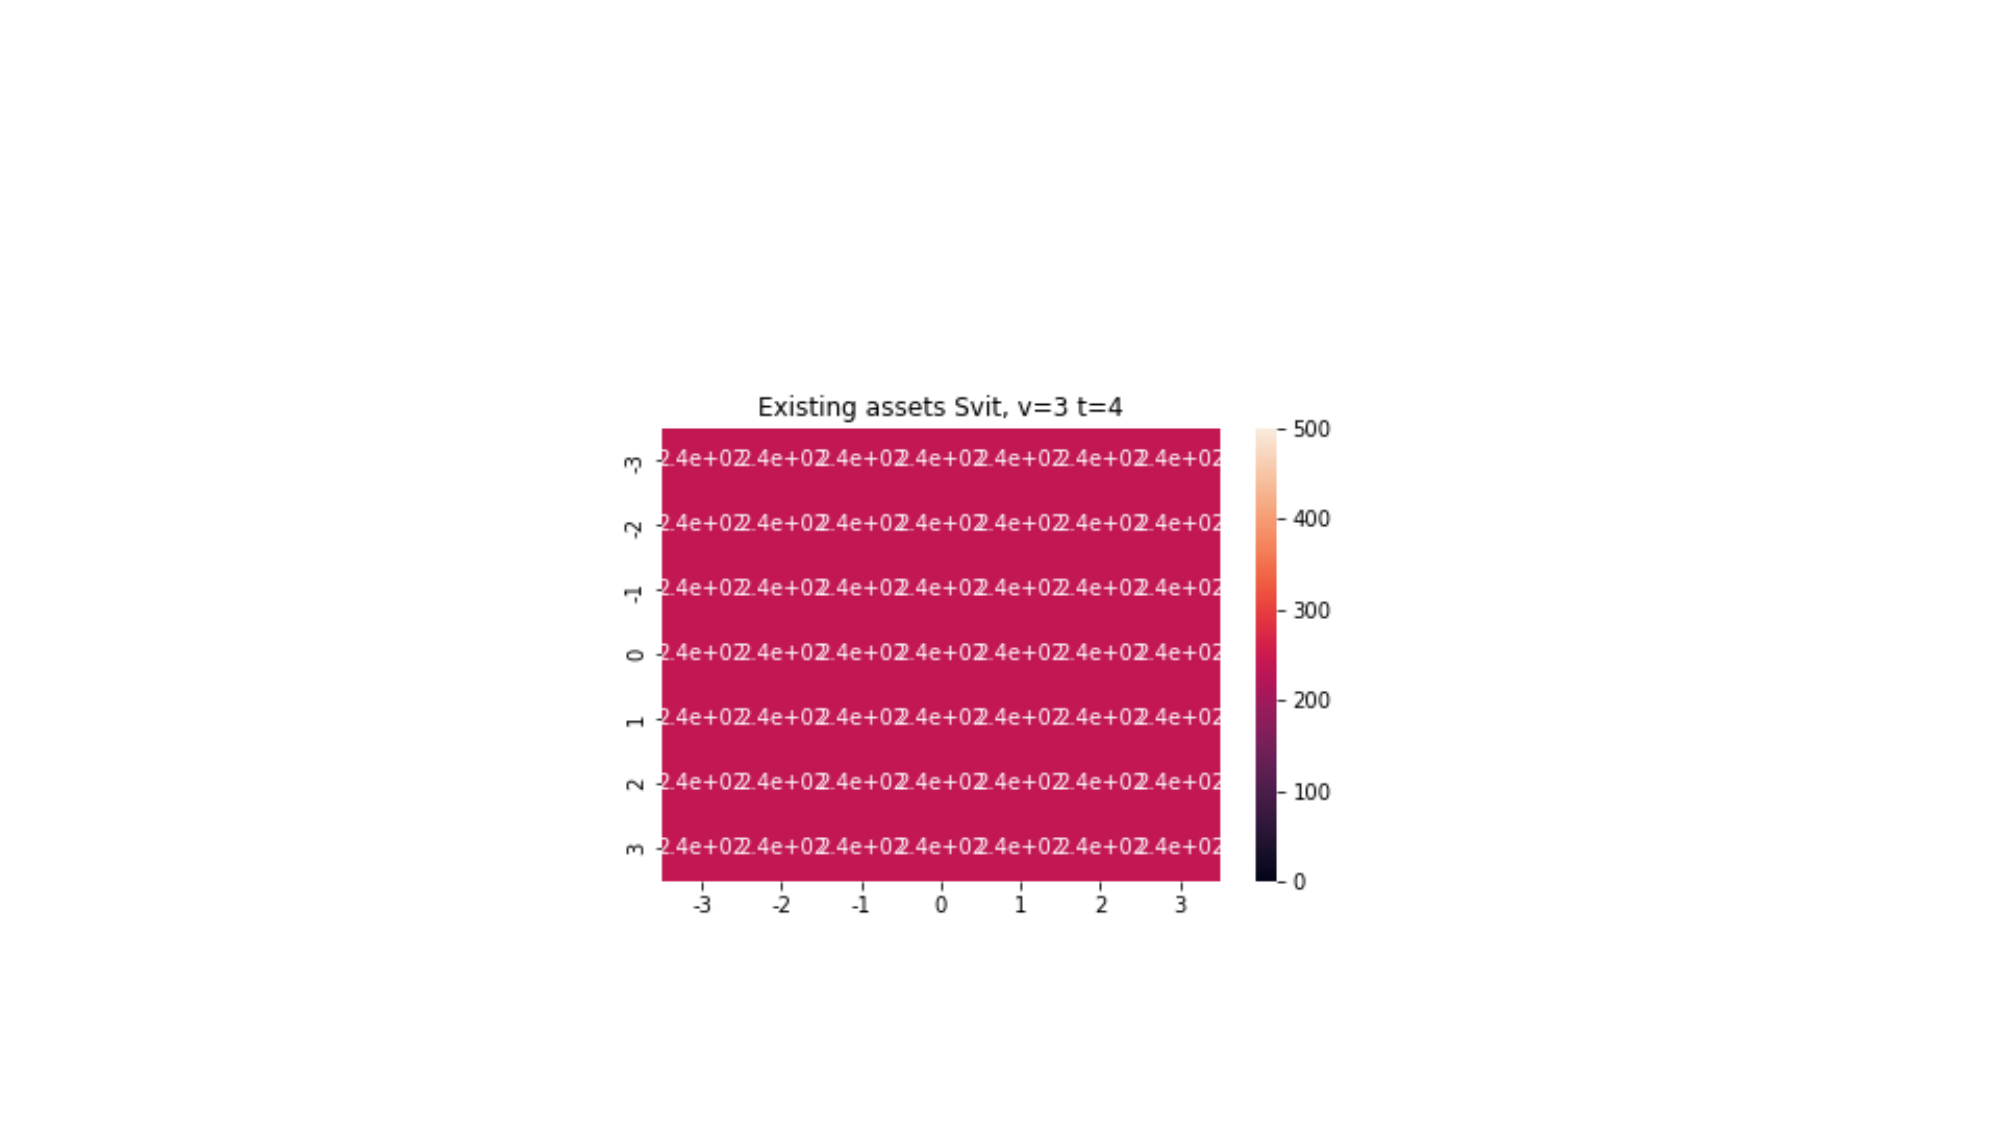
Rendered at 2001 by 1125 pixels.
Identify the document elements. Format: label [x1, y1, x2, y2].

list [549, 356, 1450, 957]
